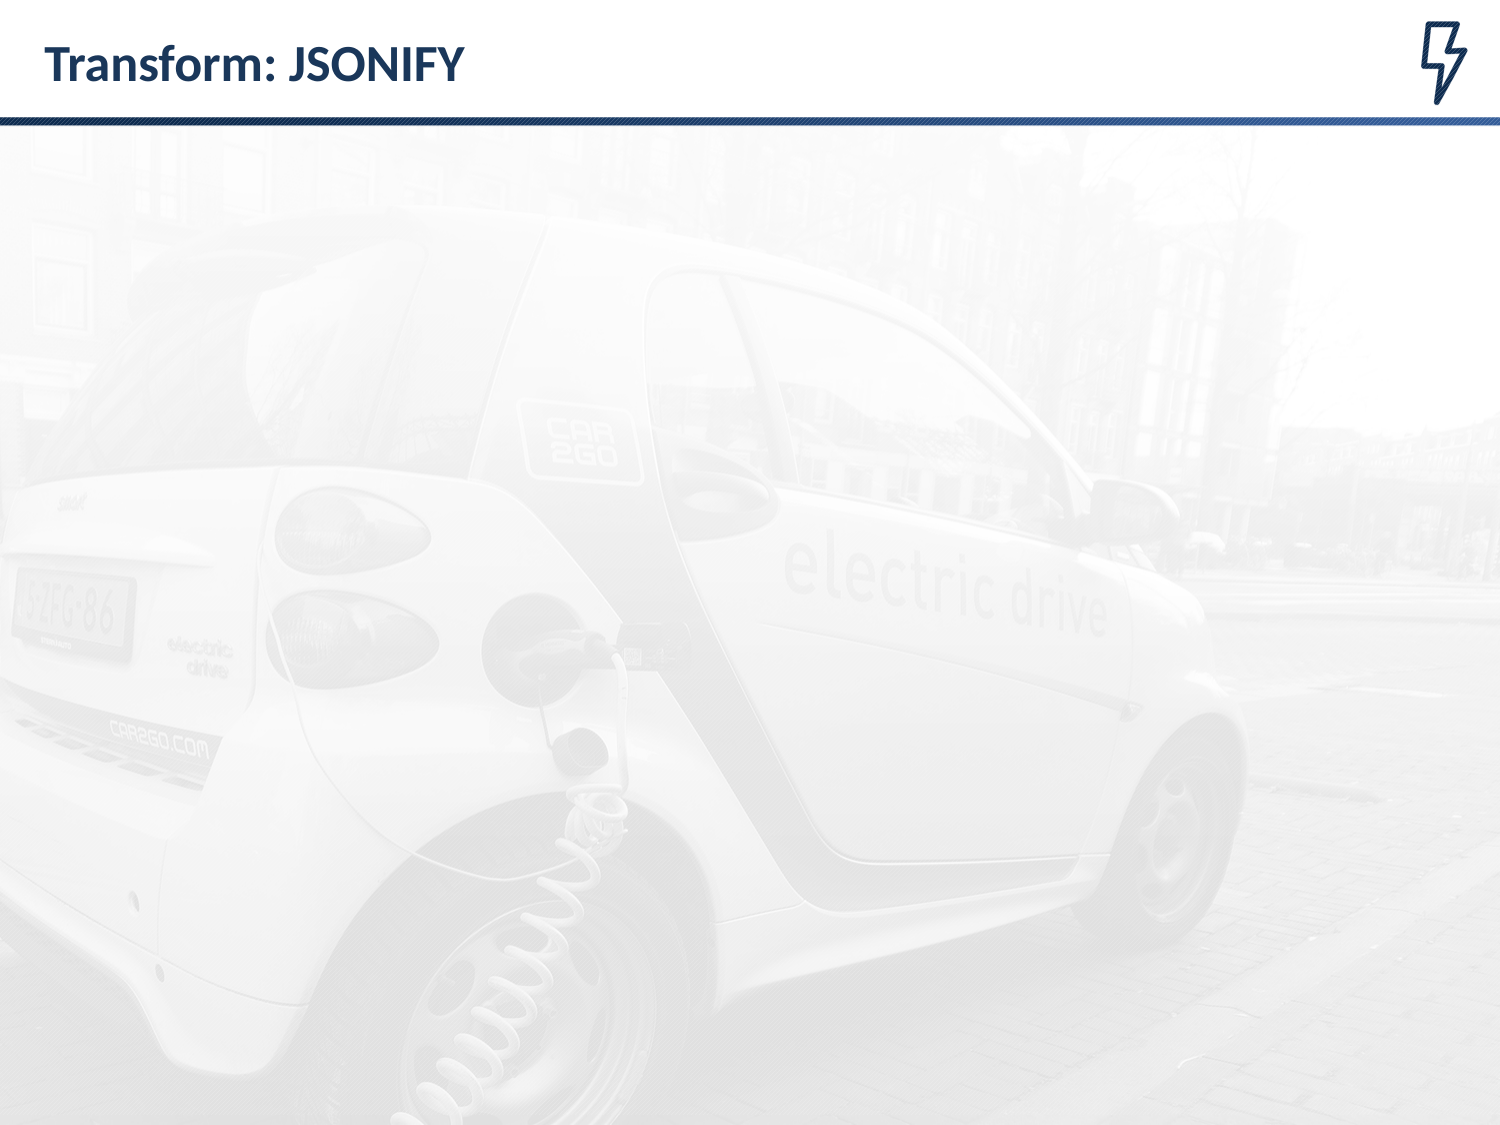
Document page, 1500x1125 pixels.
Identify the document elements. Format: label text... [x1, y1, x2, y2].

picture [0, 0, 1500, 1125]
title Transform: JSONIFY [29, 0, 1287, 127]
